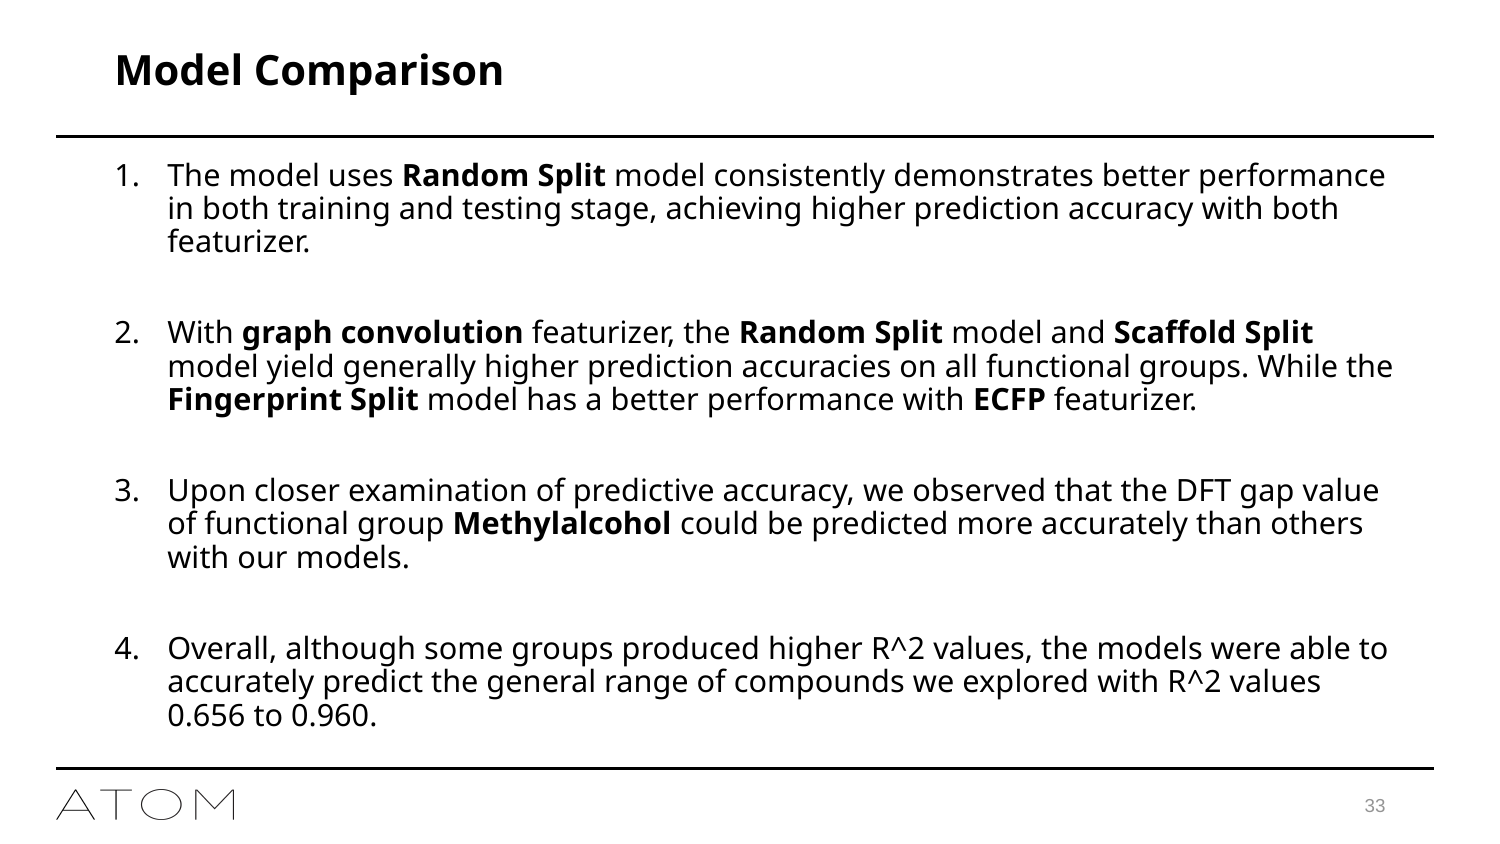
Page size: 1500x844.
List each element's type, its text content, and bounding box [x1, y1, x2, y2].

list The model uses Random Split model consistently demonstrates better performance in both training and testing stage, achieving higher prediction accuracy with both featurizer. With graph convolution featurizer, the Random Split model and Scaffold Split model yield generally higher prediction accuracies on all functional groups. While the Fingerprint Split model has a better performance with ECFP featurizer. Upon closer examination of predictive accuracy, we observed that the DFT gap value of functional group Methylalcohol could be predicted more accurately than others with our models. Overall, although some groups produced higher R^2 values, the models were able to accurately predict the general range of compounds we explored with R^2 values 0.656 to 0.960. [81, 154, 1419, 750]
slide_number 33 [1059, 782, 1397, 827]
picture [56, 789, 234, 820]
title Model Comparison [103, 19, 1397, 126]
